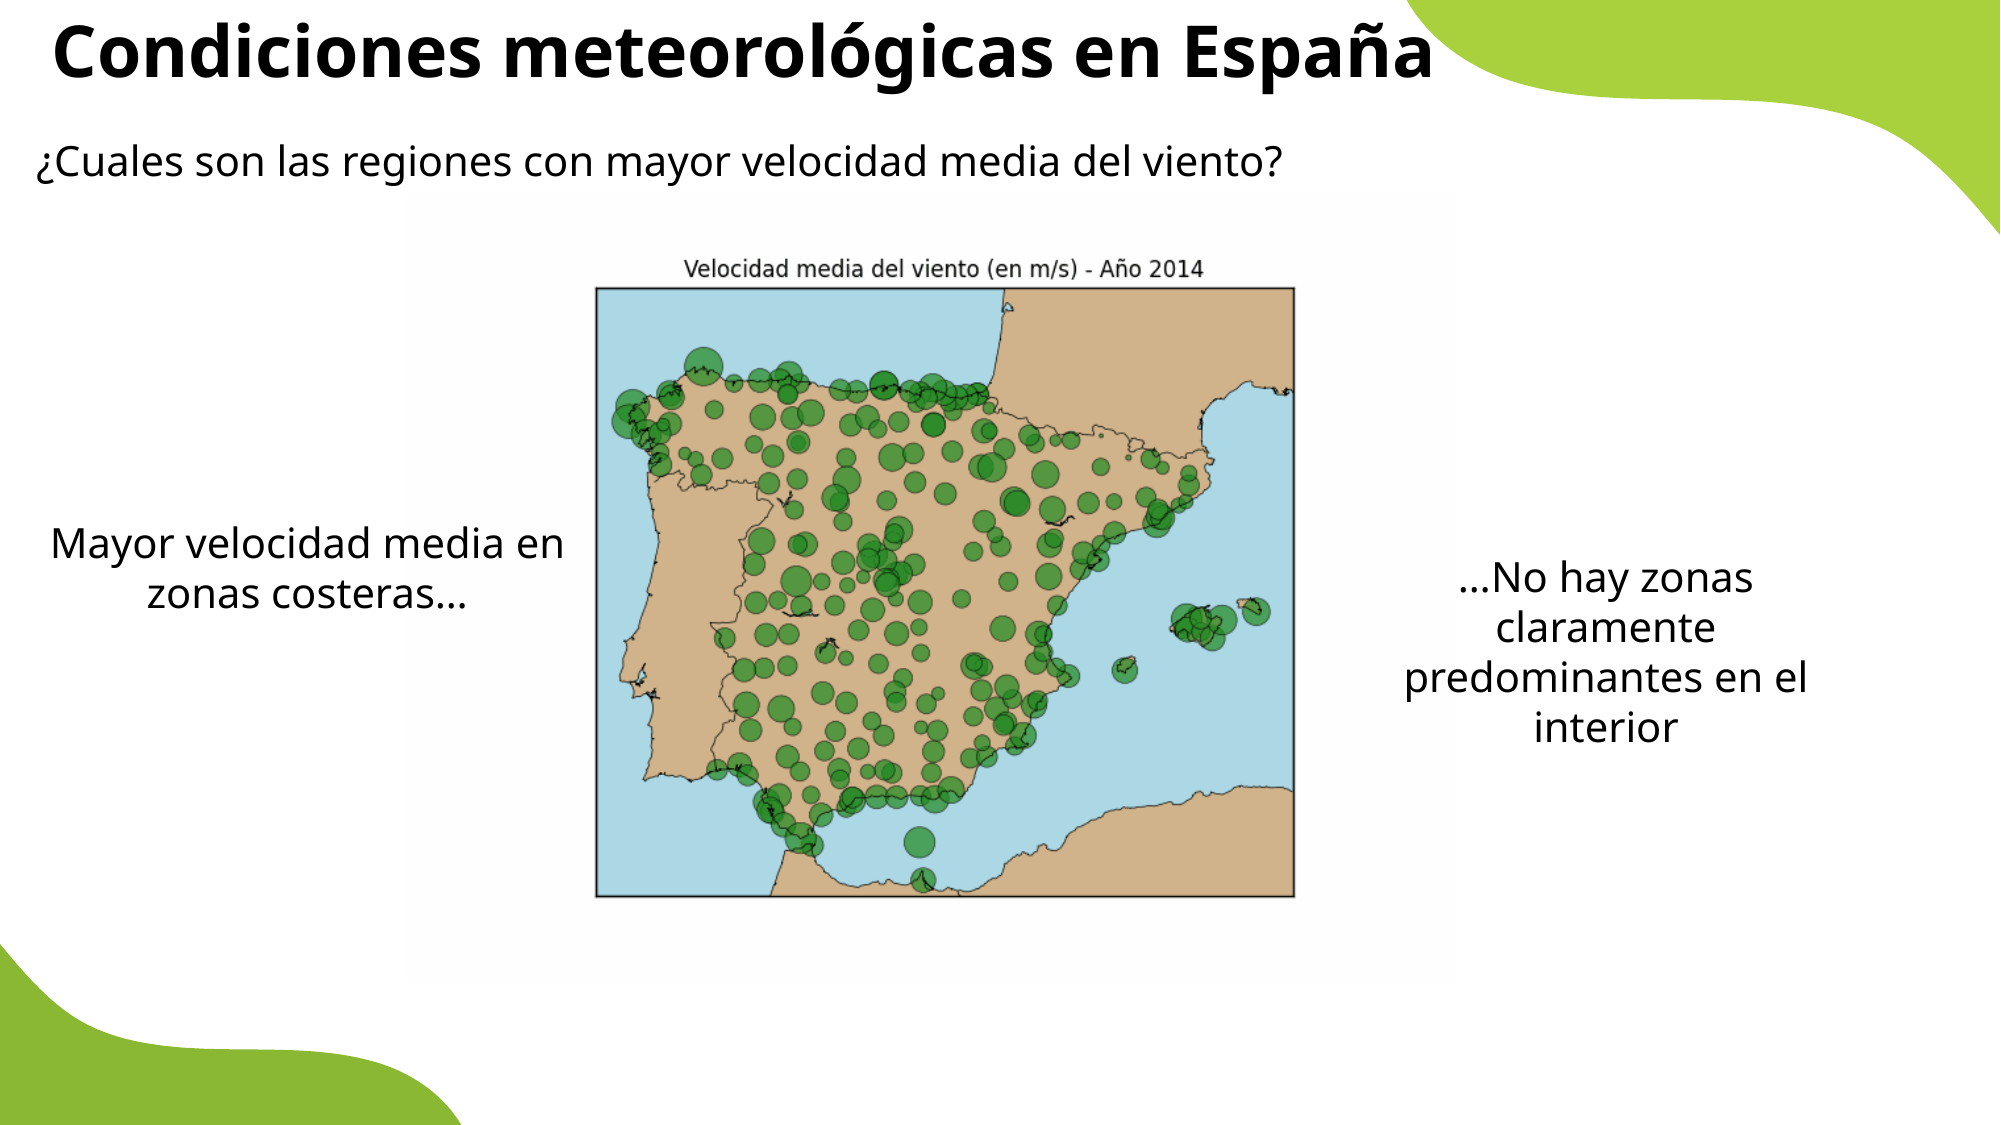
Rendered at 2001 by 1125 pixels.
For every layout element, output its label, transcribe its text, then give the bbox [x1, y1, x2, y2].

text_box ¿Cuales son las regiones con mayor velocidad media del viento? [0, 127, 1863, 193]
picture [405, 193, 1458, 983]
text_box …No hay zonas claramente predominantes en el interior [1458, 542, 1882, 758]
text_box Mayor velocidad media en zonas costeras… [31, 509, 405, 624]
text_box Condiciones meteorológicas en España [0, 0, 1545, 109]
